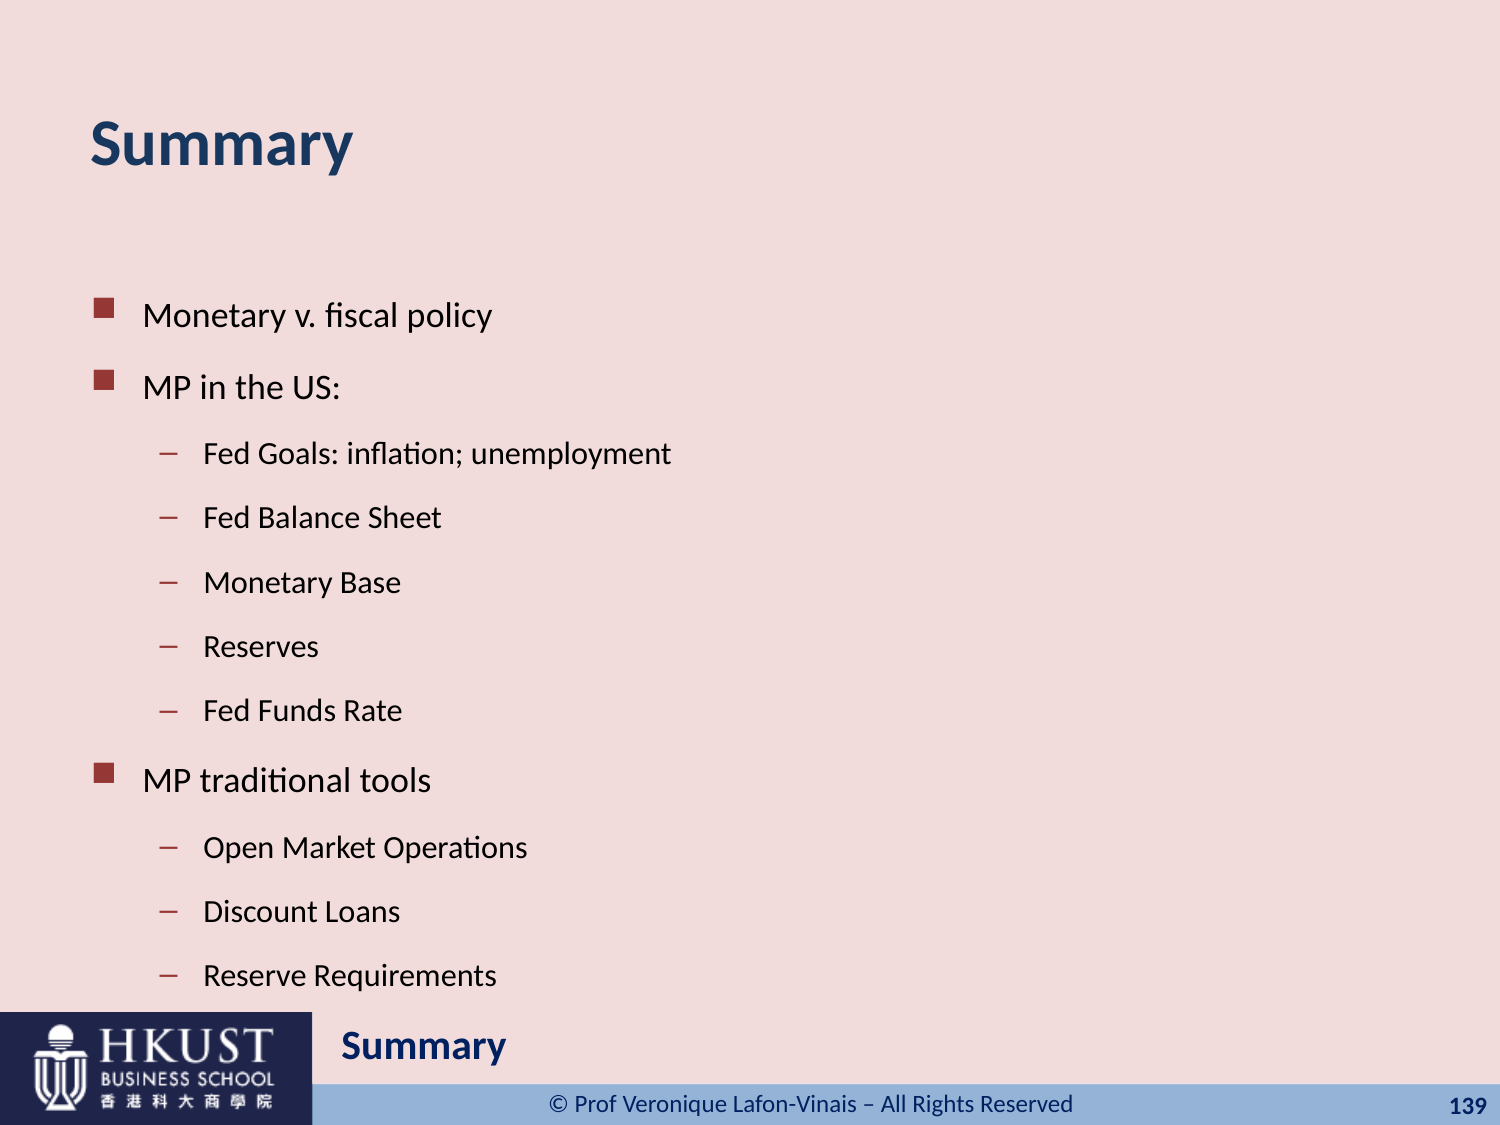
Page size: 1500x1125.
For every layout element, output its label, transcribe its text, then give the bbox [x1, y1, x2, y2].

slide_number 139 [1351, 1080, 1500, 1125]
picture [0, 1012, 1500, 1125]
list Monetary v. fiscal policy MP in the US: Fed Goals: inflation; unemployment Fed Balance Sheet Monetary Base Reserves Fed Funds Rate MP traditional tools Open Market Operations Discount Loans Reserve Requirements [74, 262, 1426, 1006]
title Summary [74, 44, 1426, 233]
footer Summary [326, 1007, 1500, 1078]
